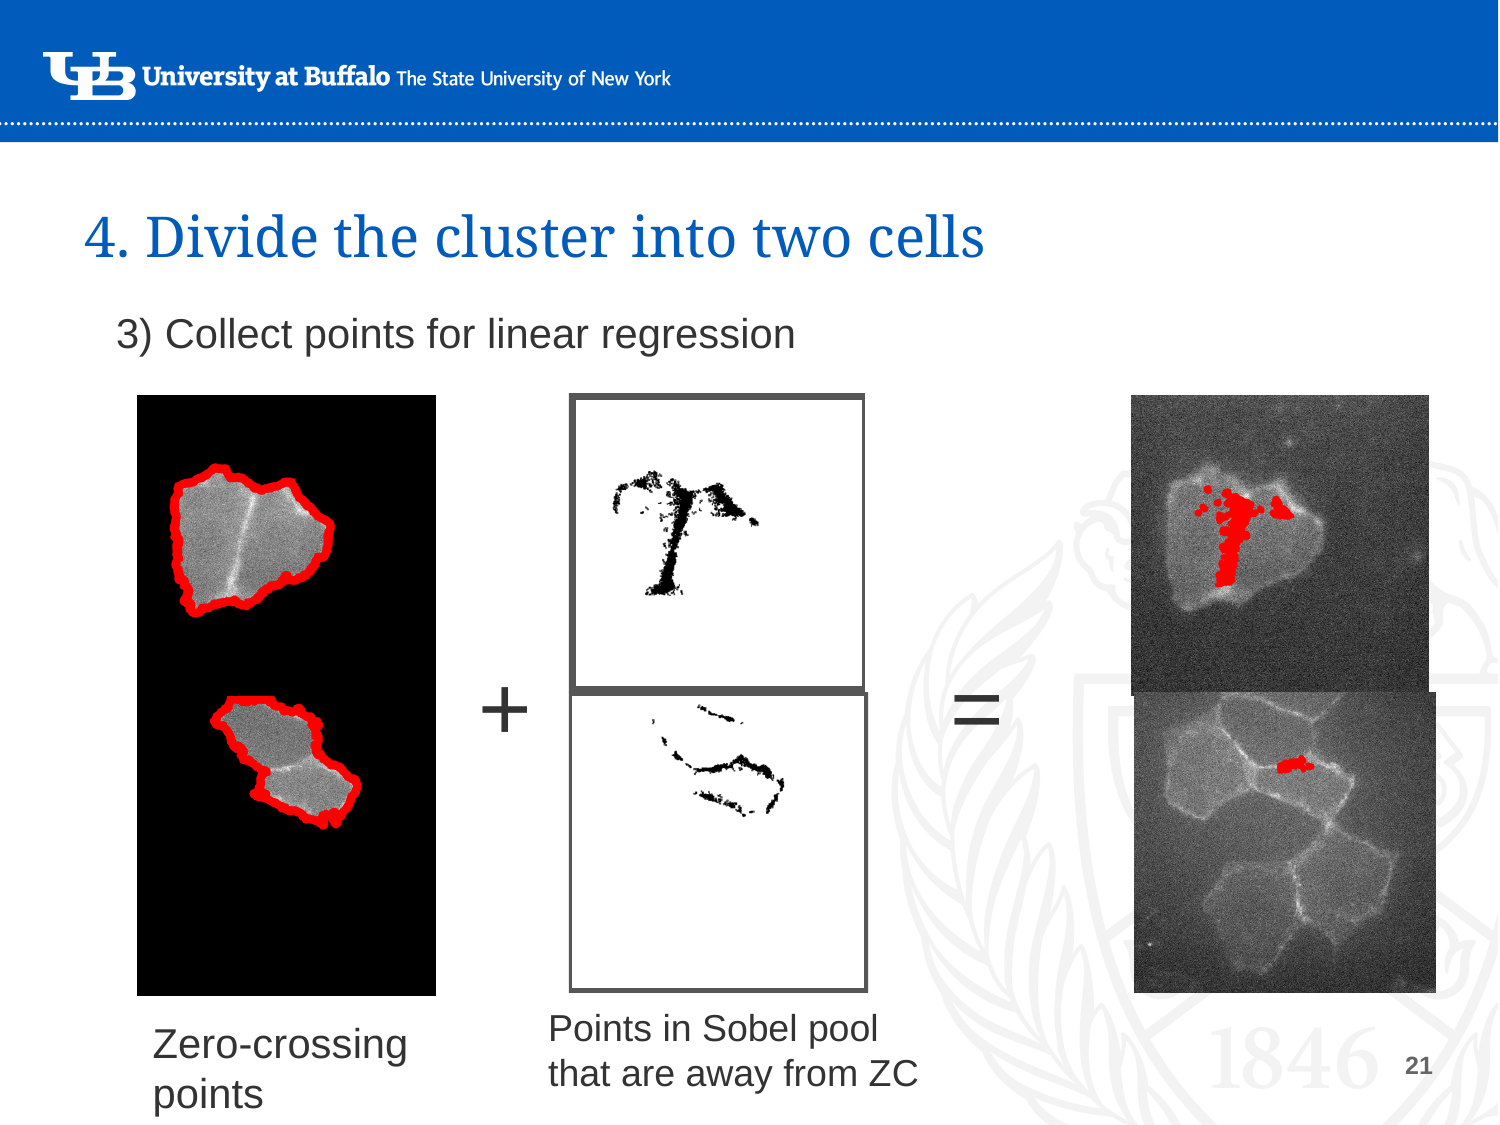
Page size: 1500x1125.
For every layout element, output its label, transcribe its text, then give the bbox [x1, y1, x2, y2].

title 4. Divide the cluster into two cells [70, 157, 1364, 276]
text_box Zero-crossing points [137, 1009, 437, 1125]
picture [0, 0, 1499, 1125]
text_box = [896, 641, 1057, 767]
text_box + [464, 641, 541, 767]
text_box Points in Sobel pool that are away from ZC [533, 996, 963, 1102]
text_box 3) Collect points for linear regression [101, 299, 1229, 365]
